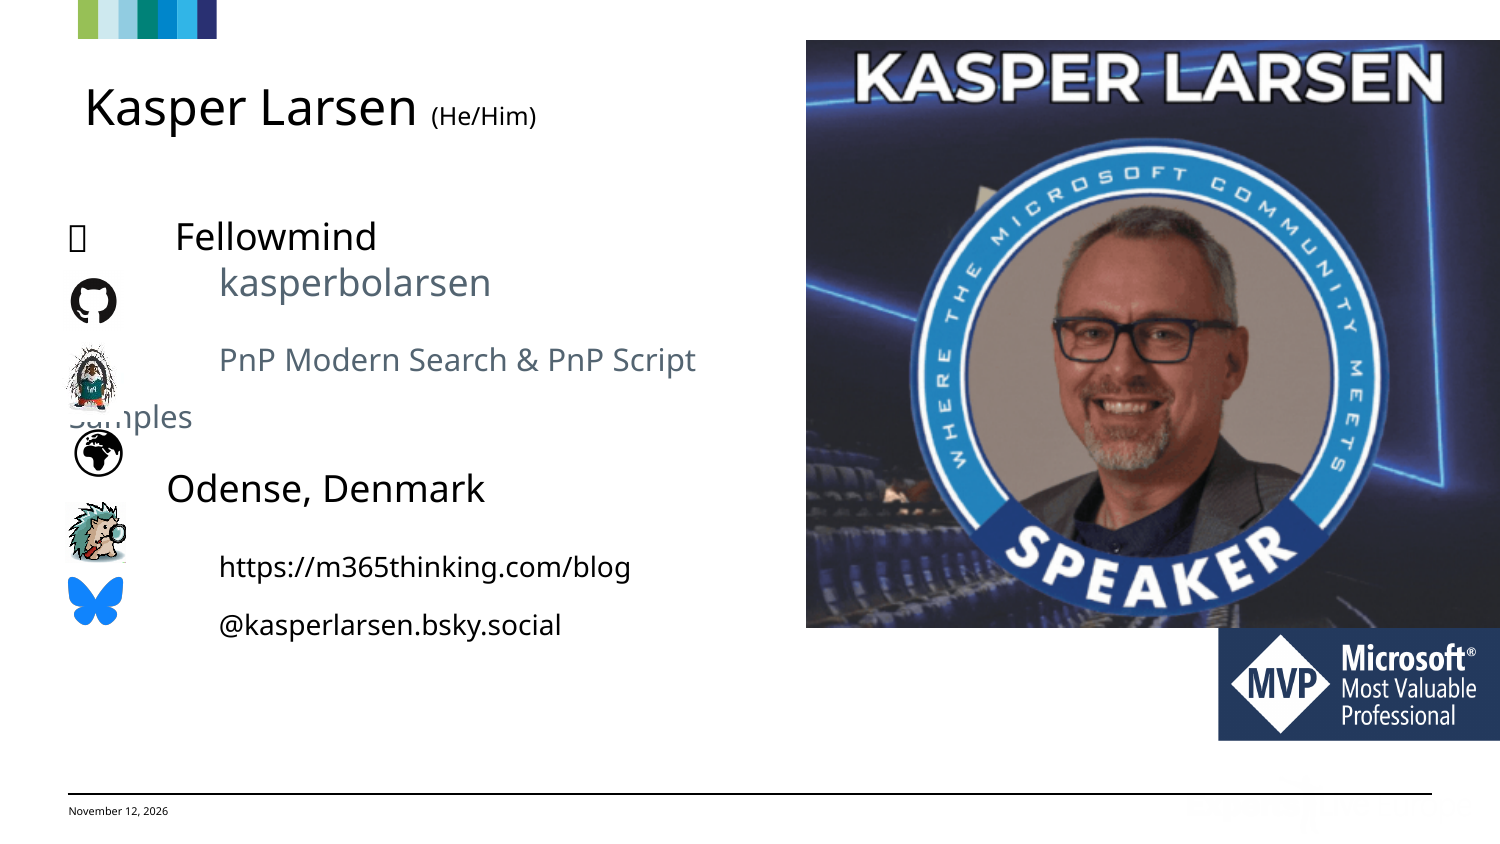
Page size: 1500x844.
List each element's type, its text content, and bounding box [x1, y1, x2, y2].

list kasperbolarsen PnP Modern Search & PnP Script Samples Odense, Denmark https://m365thinking.com/blog @kasperlarsen.bsky.social [69, 179, 750, 743]
picture [0, 0, 1500, 844]
text_box Fellowmind [159, 205, 529, 266]
text_box 🏢 [51, 208, 135, 268]
title Kasper Larsen (He/Him) [69, 67, 751, 179]
text_box 5 March 2025 [68, 794, 192, 829]
